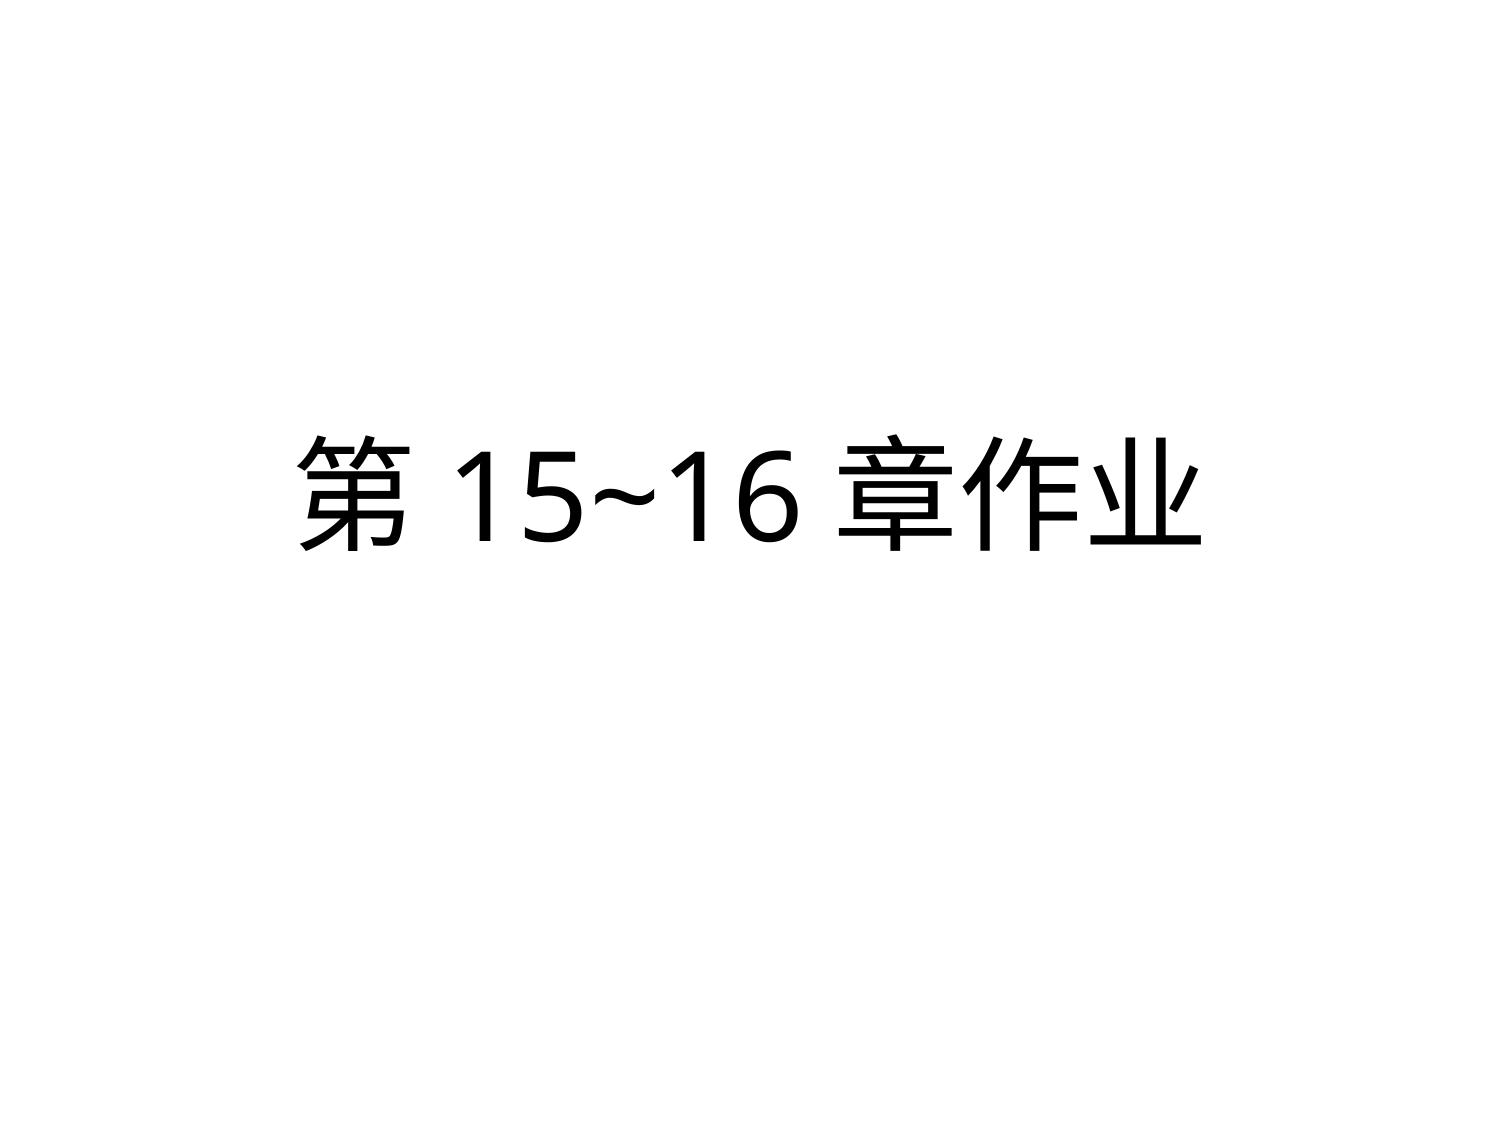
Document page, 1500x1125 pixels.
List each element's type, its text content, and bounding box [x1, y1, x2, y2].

title 第15~16章作业 [112, 184, 1388, 576]
